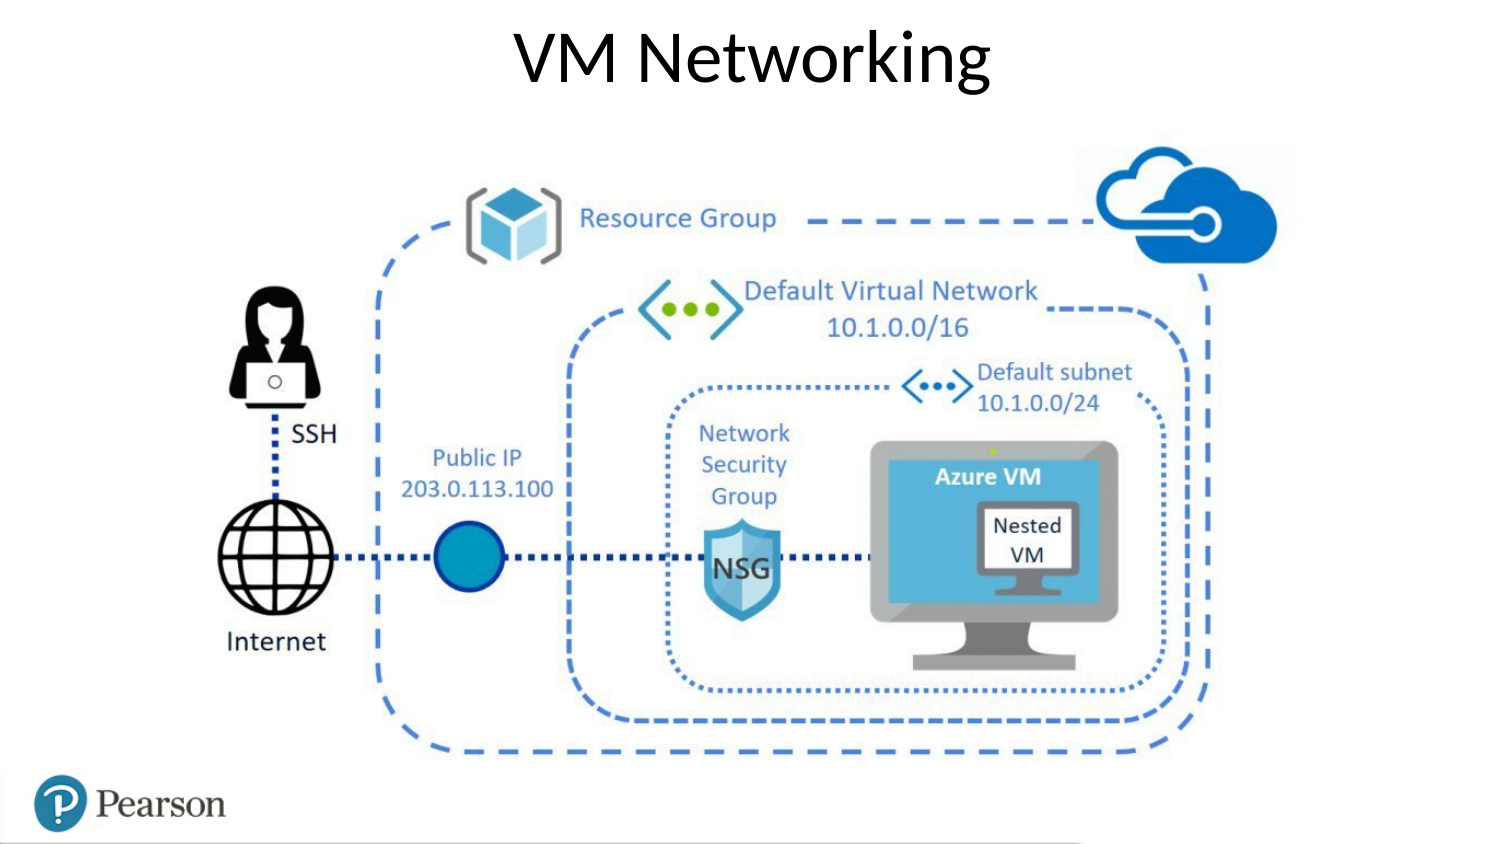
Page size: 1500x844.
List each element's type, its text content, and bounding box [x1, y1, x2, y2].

picture [0, 0, 1500, 844]
title VM Networking [133, 0, 1372, 92]
